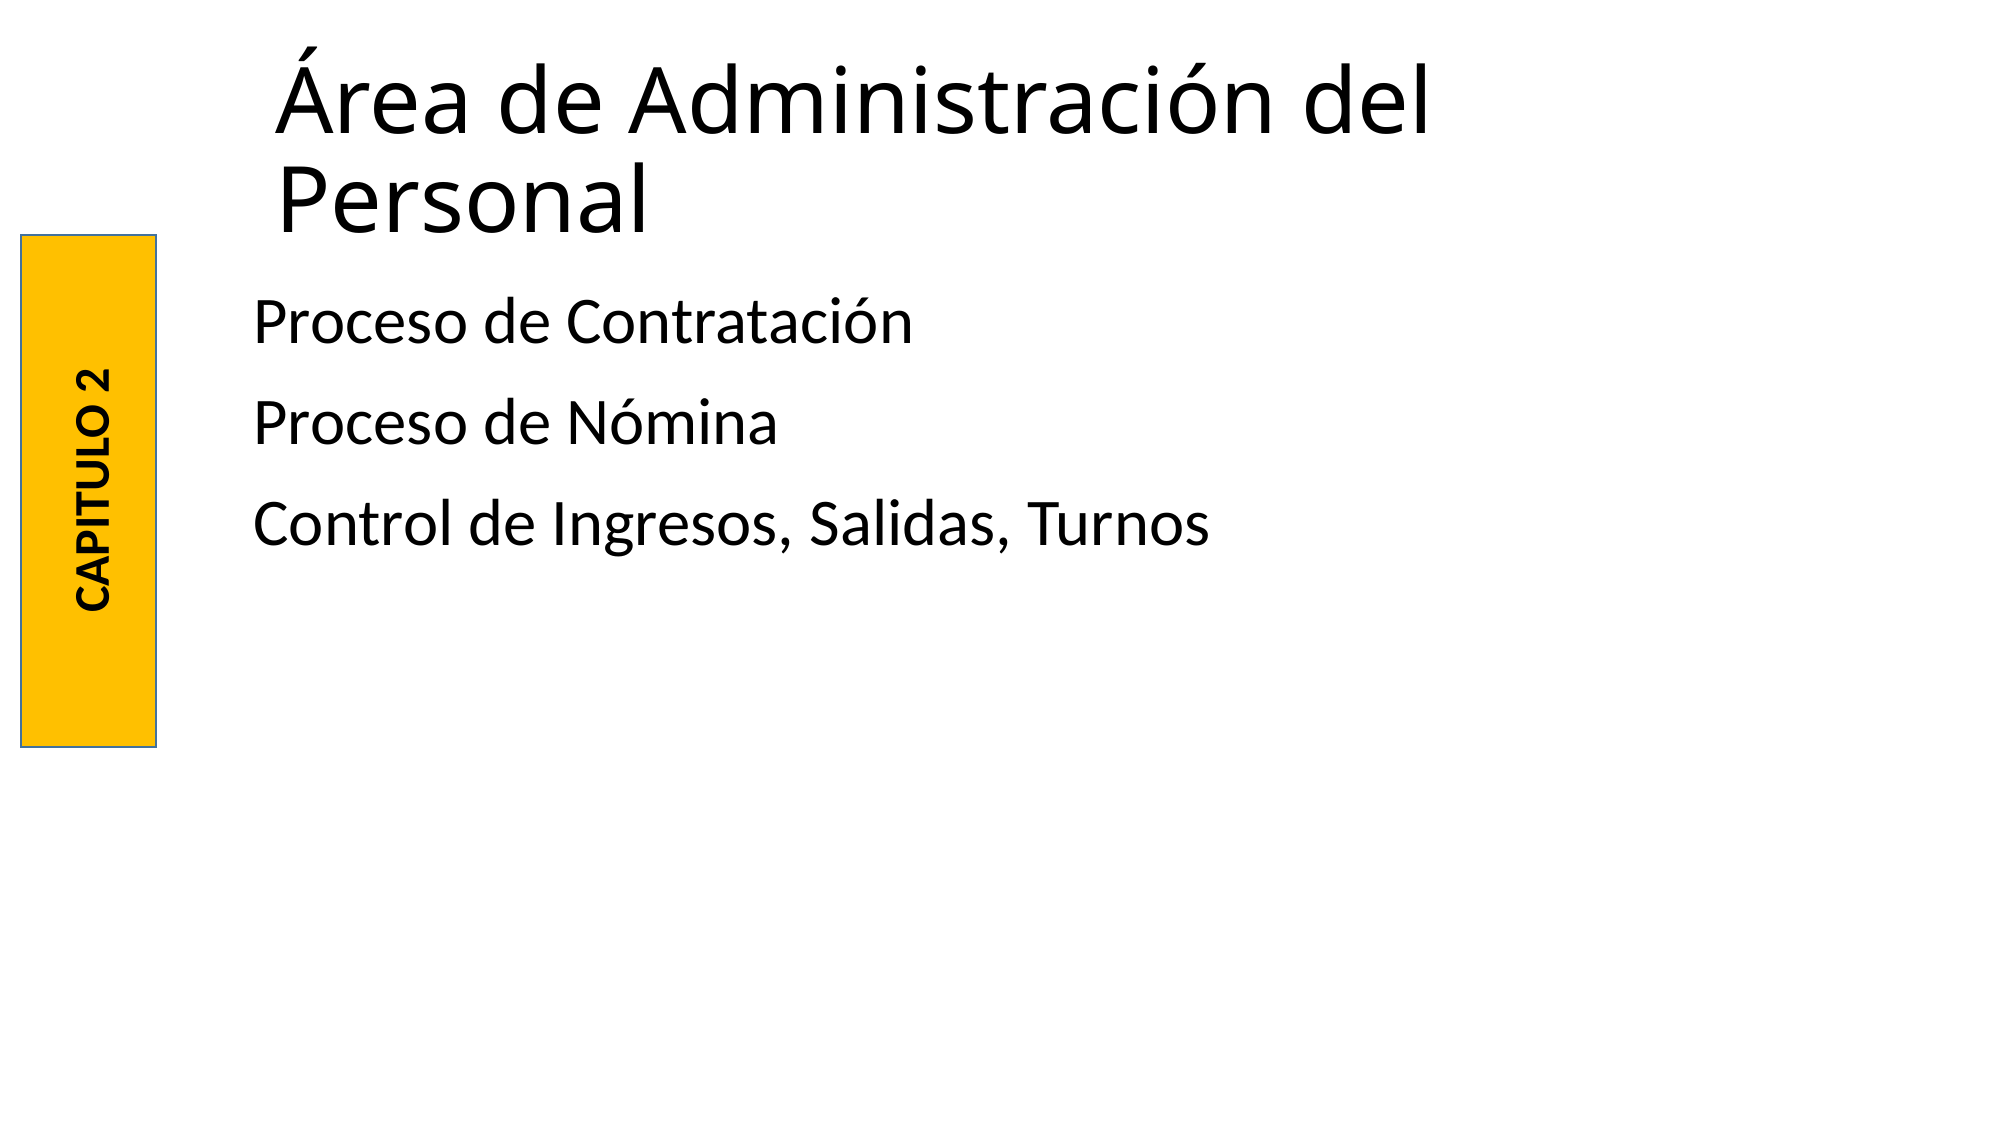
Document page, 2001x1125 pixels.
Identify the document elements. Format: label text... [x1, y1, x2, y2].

text_box Área de Administración del Personal [260, 47, 1844, 235]
text_box Proceso de Contratación Proceso de Nómina Control de Ingresos, Salidas, Turnos [238, 269, 1923, 1032]
text_box CAPITULO 2 [20, 234, 157, 748]
